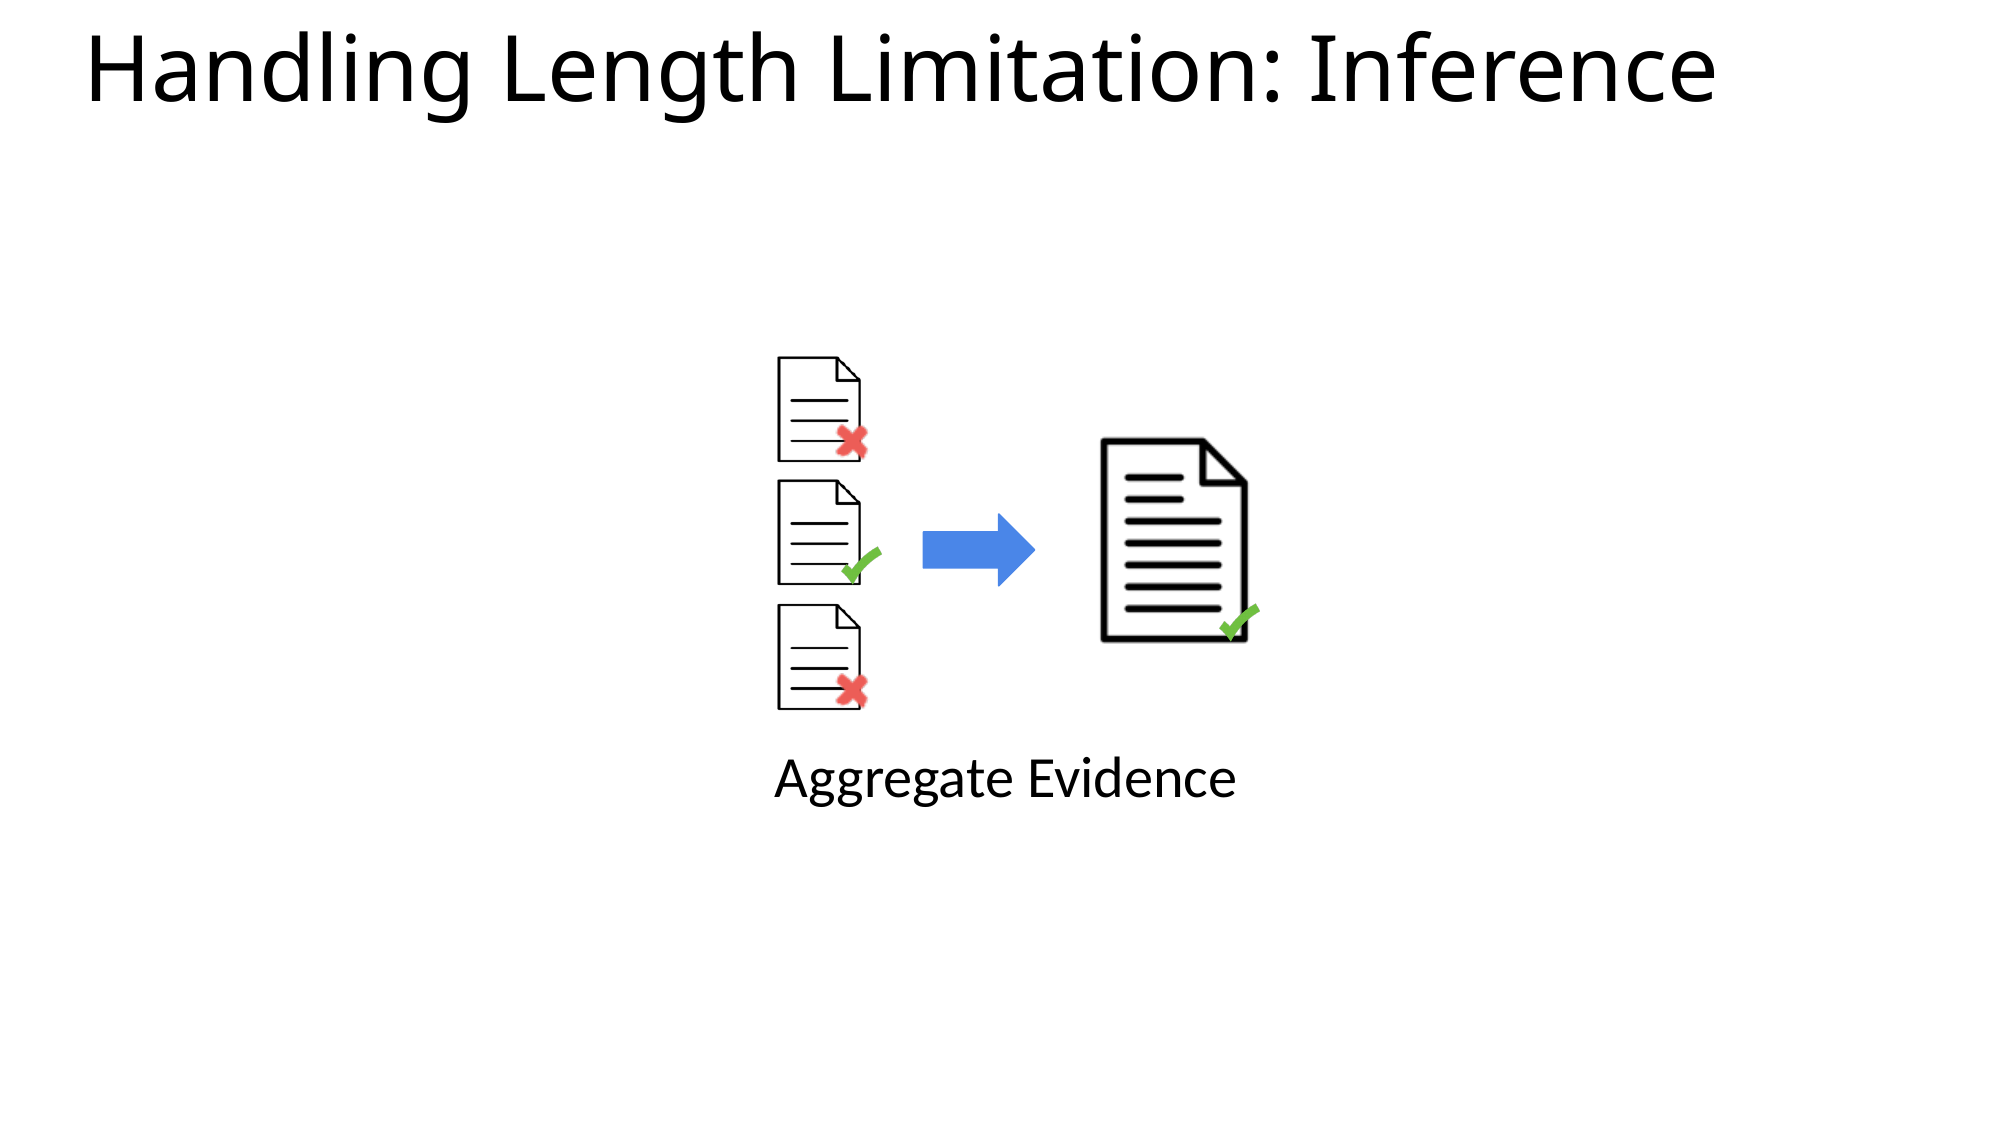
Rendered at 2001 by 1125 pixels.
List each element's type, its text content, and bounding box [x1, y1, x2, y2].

text_box [923, 514, 1035, 586]
picture [756, 346, 882, 720]
title Handling Length Limitation: Inference [68, 9, 1932, 135]
list Aggregate Evidence [721, 739, 1292, 965]
picture [1057, 423, 1292, 658]
